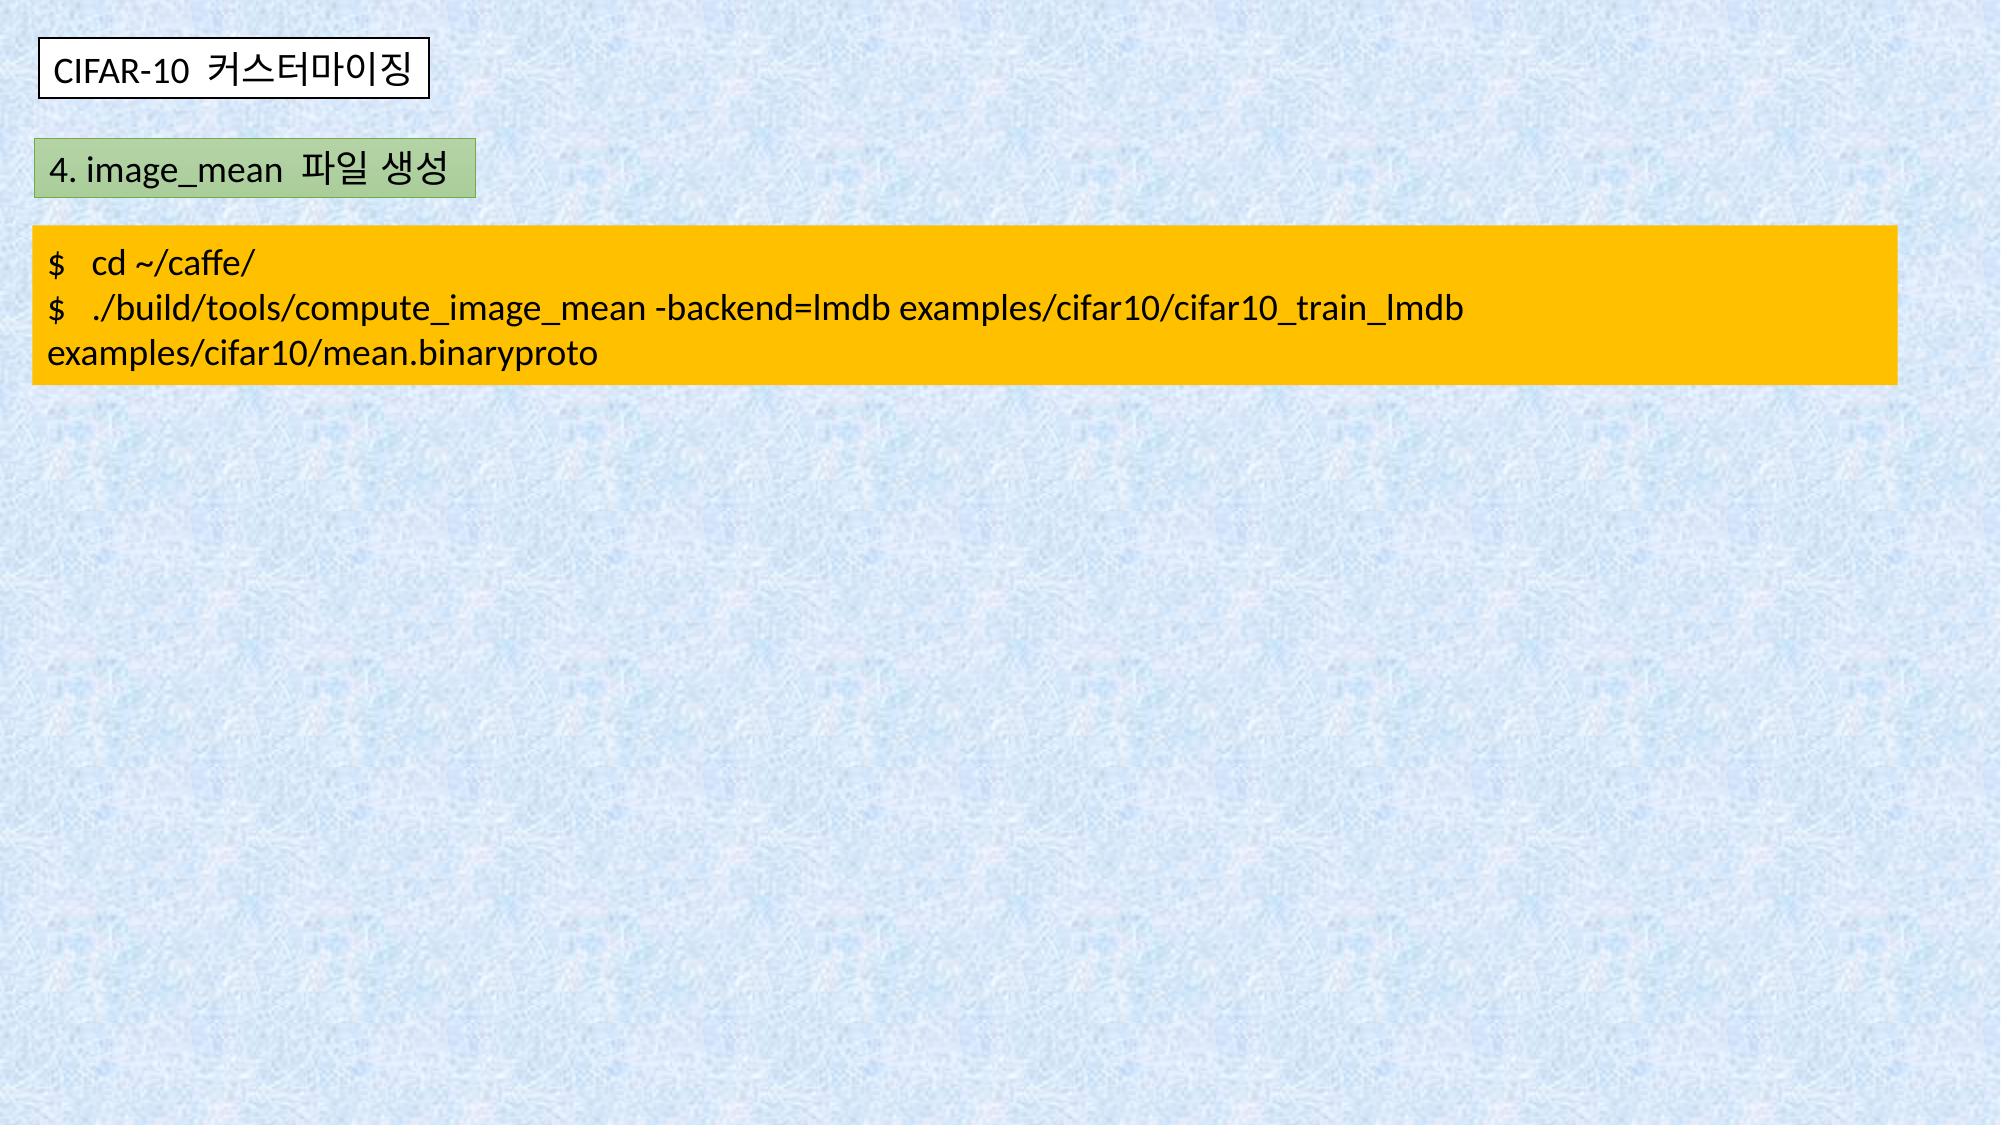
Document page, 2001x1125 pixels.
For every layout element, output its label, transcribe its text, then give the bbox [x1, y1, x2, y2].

text_box $ cd ~/caffe/ $ ./build/tools/compute_image_mean -backend=lmdb examples/cifar10/cifar10_train_lmdb examples/cifar10/mean.binaryproto [32, 225, 1898, 386]
text_box CIFAR-10 커스터마이징 [38, 37, 430, 99]
text_box 4. image_mean 파일 생성 [34, 138, 476, 198]
picture [0, 0, 2001, 1125]
